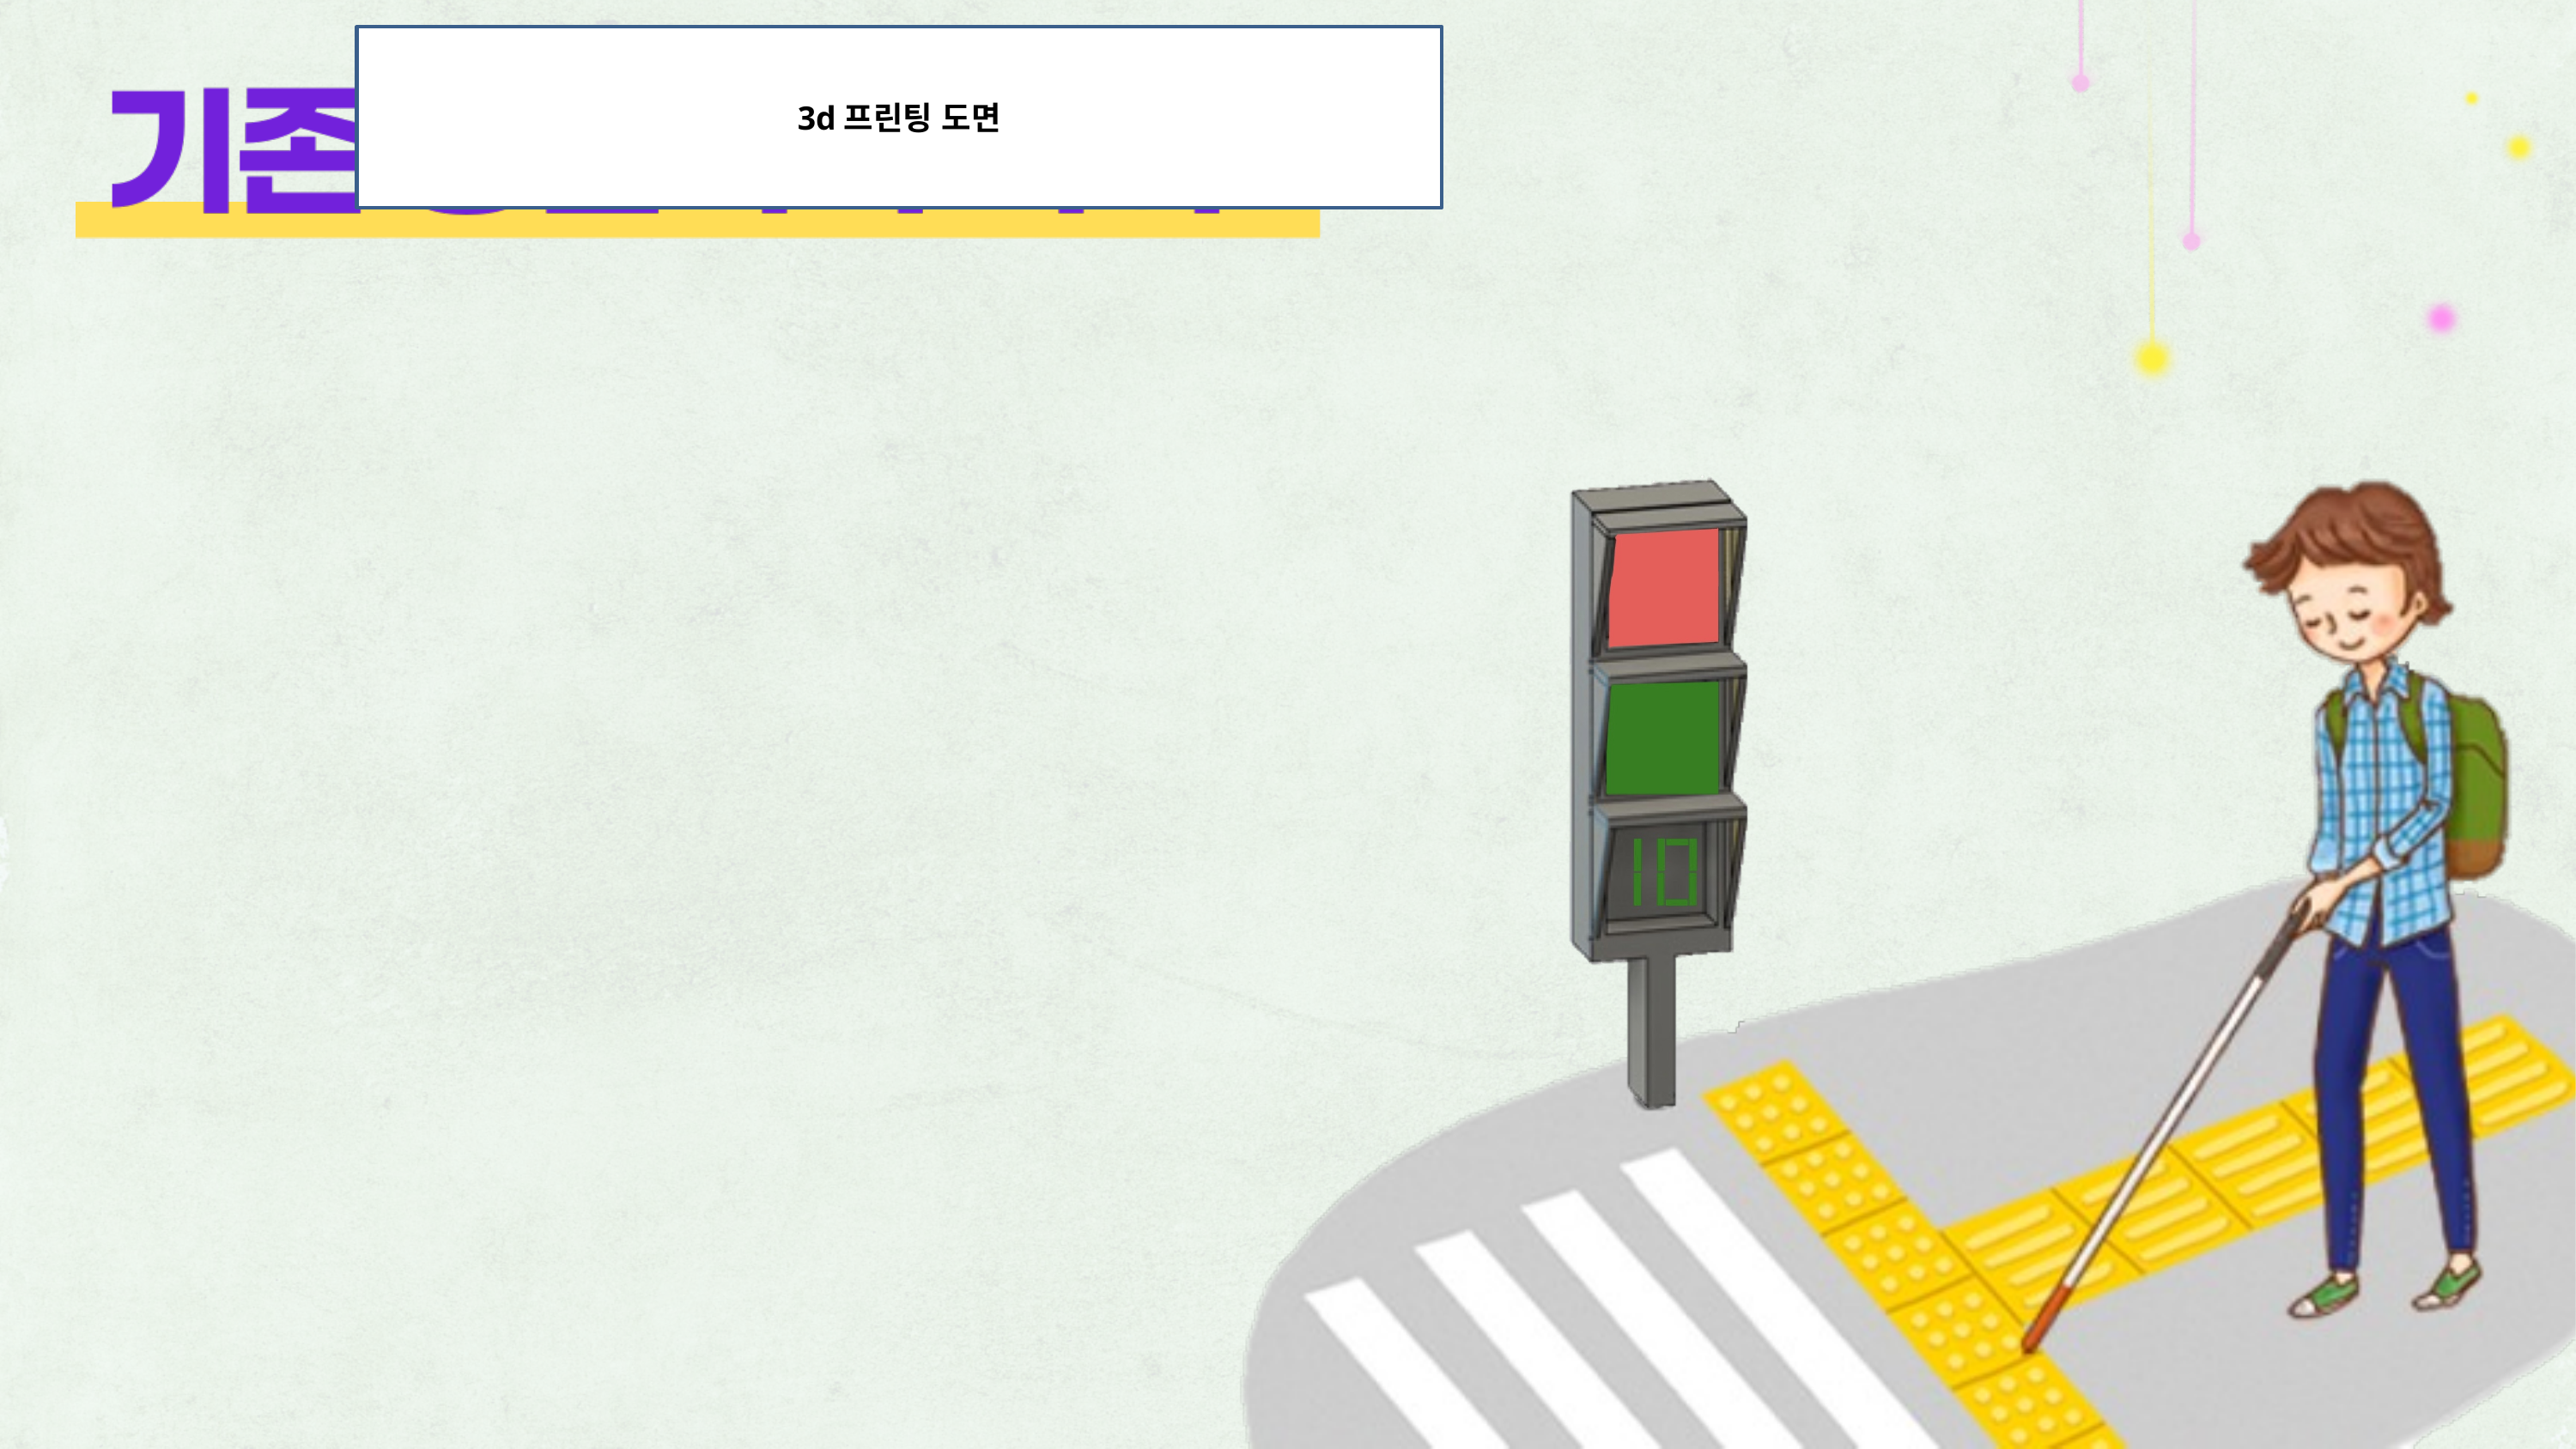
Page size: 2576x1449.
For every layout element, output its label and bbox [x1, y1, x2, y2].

text_box [1680, 0, 2576, 412]
picture [1219, 452, 2576, 1449]
text_box [0, 0, 2576, 1449]
text_box [76, 64, 1321, 272]
